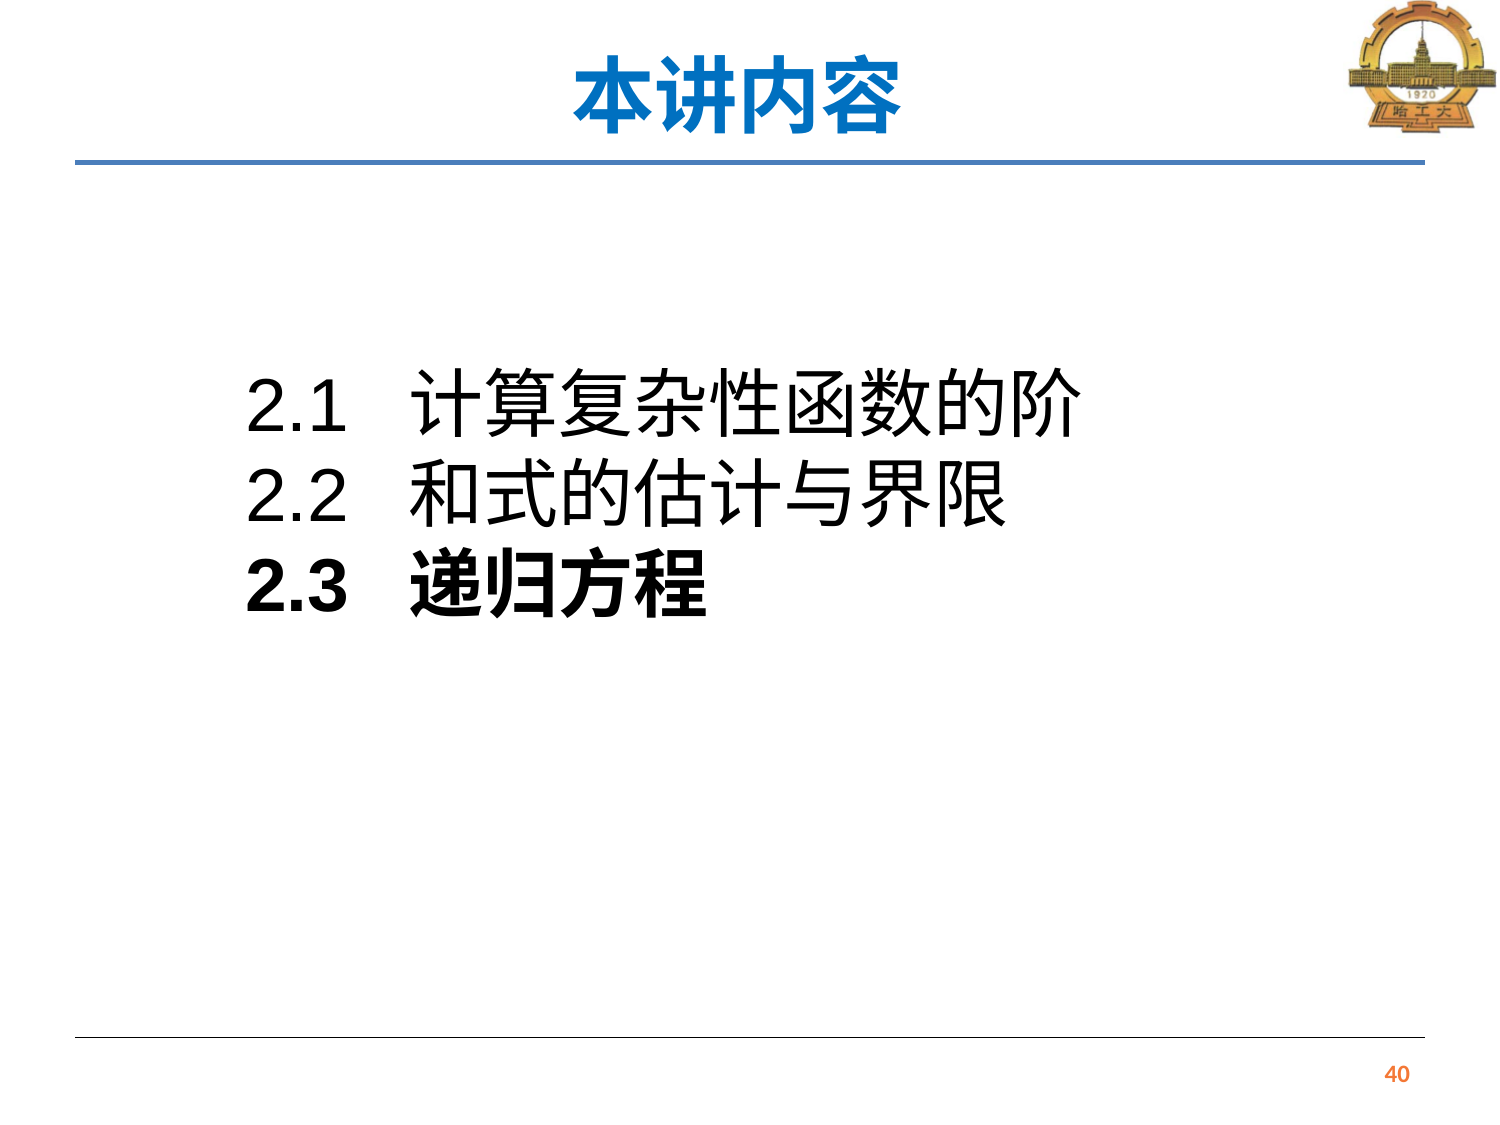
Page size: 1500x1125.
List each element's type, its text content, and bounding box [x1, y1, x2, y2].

picture [1340, 0, 1500, 138]
slide_number 40 [1074, 1042, 1425, 1103]
title 本讲内容 [62, 7, 1413, 178]
text_box 2.1 计算复杂性函数的阶 2.2 和式的估计与界限 2.3 递归方程 [230, 220, 1128, 764]
